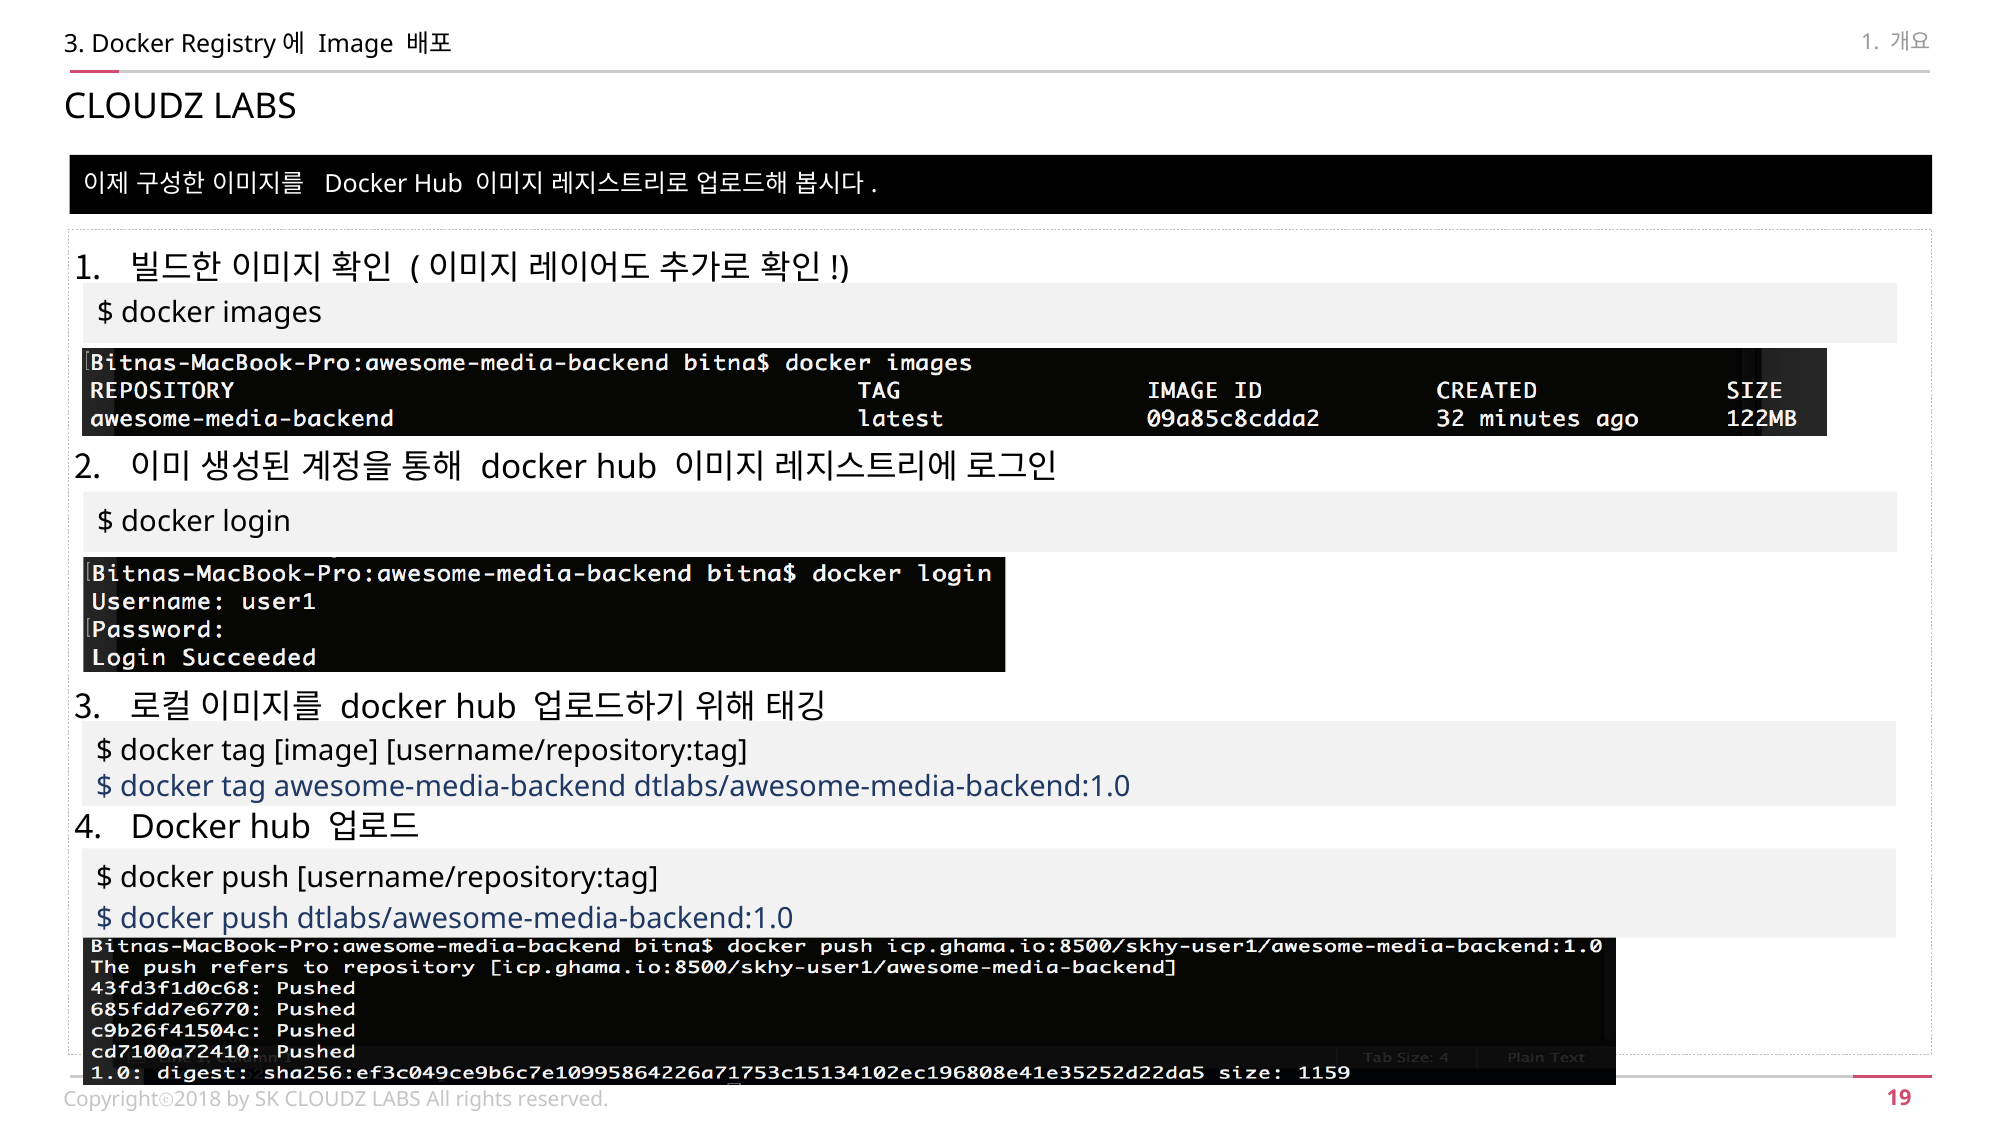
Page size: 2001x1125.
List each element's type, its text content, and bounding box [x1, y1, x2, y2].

footer Copyrightⓒ2018 by SK CLOUDZ LABS All rights reserved. [48, 1072, 1102, 1124]
picture [83, 557, 1006, 673]
list $ docker login [83, 491, 1898, 552]
list 3. Docker Registry에 Image 배포 [50, 30, 1153, 78]
list 1. 개요 [1159, 30, 1931, 79]
list 이제 구성한 이미지를 Docker Hub 이미지 레지스트리로 업로드해 봅시다. [69, 154, 1933, 214]
picture [82, 348, 1827, 436]
text_box 빌드한 이미지 확인 (이미지 레이어도 추가로 확인!) 이미 생성된 계정을 통해 docker hub 이미지 레지스트리에 로그인 로컬 이미지를 docker hub 업로드하기 위해 태깅 Docker hub 업로드 [59, 238, 1932, 893]
text_box $ docker push [username/repository:tag] [82, 848, 1896, 899]
list CLOUDZ LABS [50, 79, 1931, 144]
picture [83, 937, 1616, 1085]
text_box $ docker images [83, 282, 1898, 343]
text_box $ docker tag [image] [username/repository:tag] [82, 720, 1896, 767]
text_box $ docker tag awesome-media-backend dtlabs/awesome-media-backend:1.0 [82, 767, 1896, 806]
text_box $ docker push dtlabs/awesome-media-backend:1.0 [82, 899, 1896, 938]
